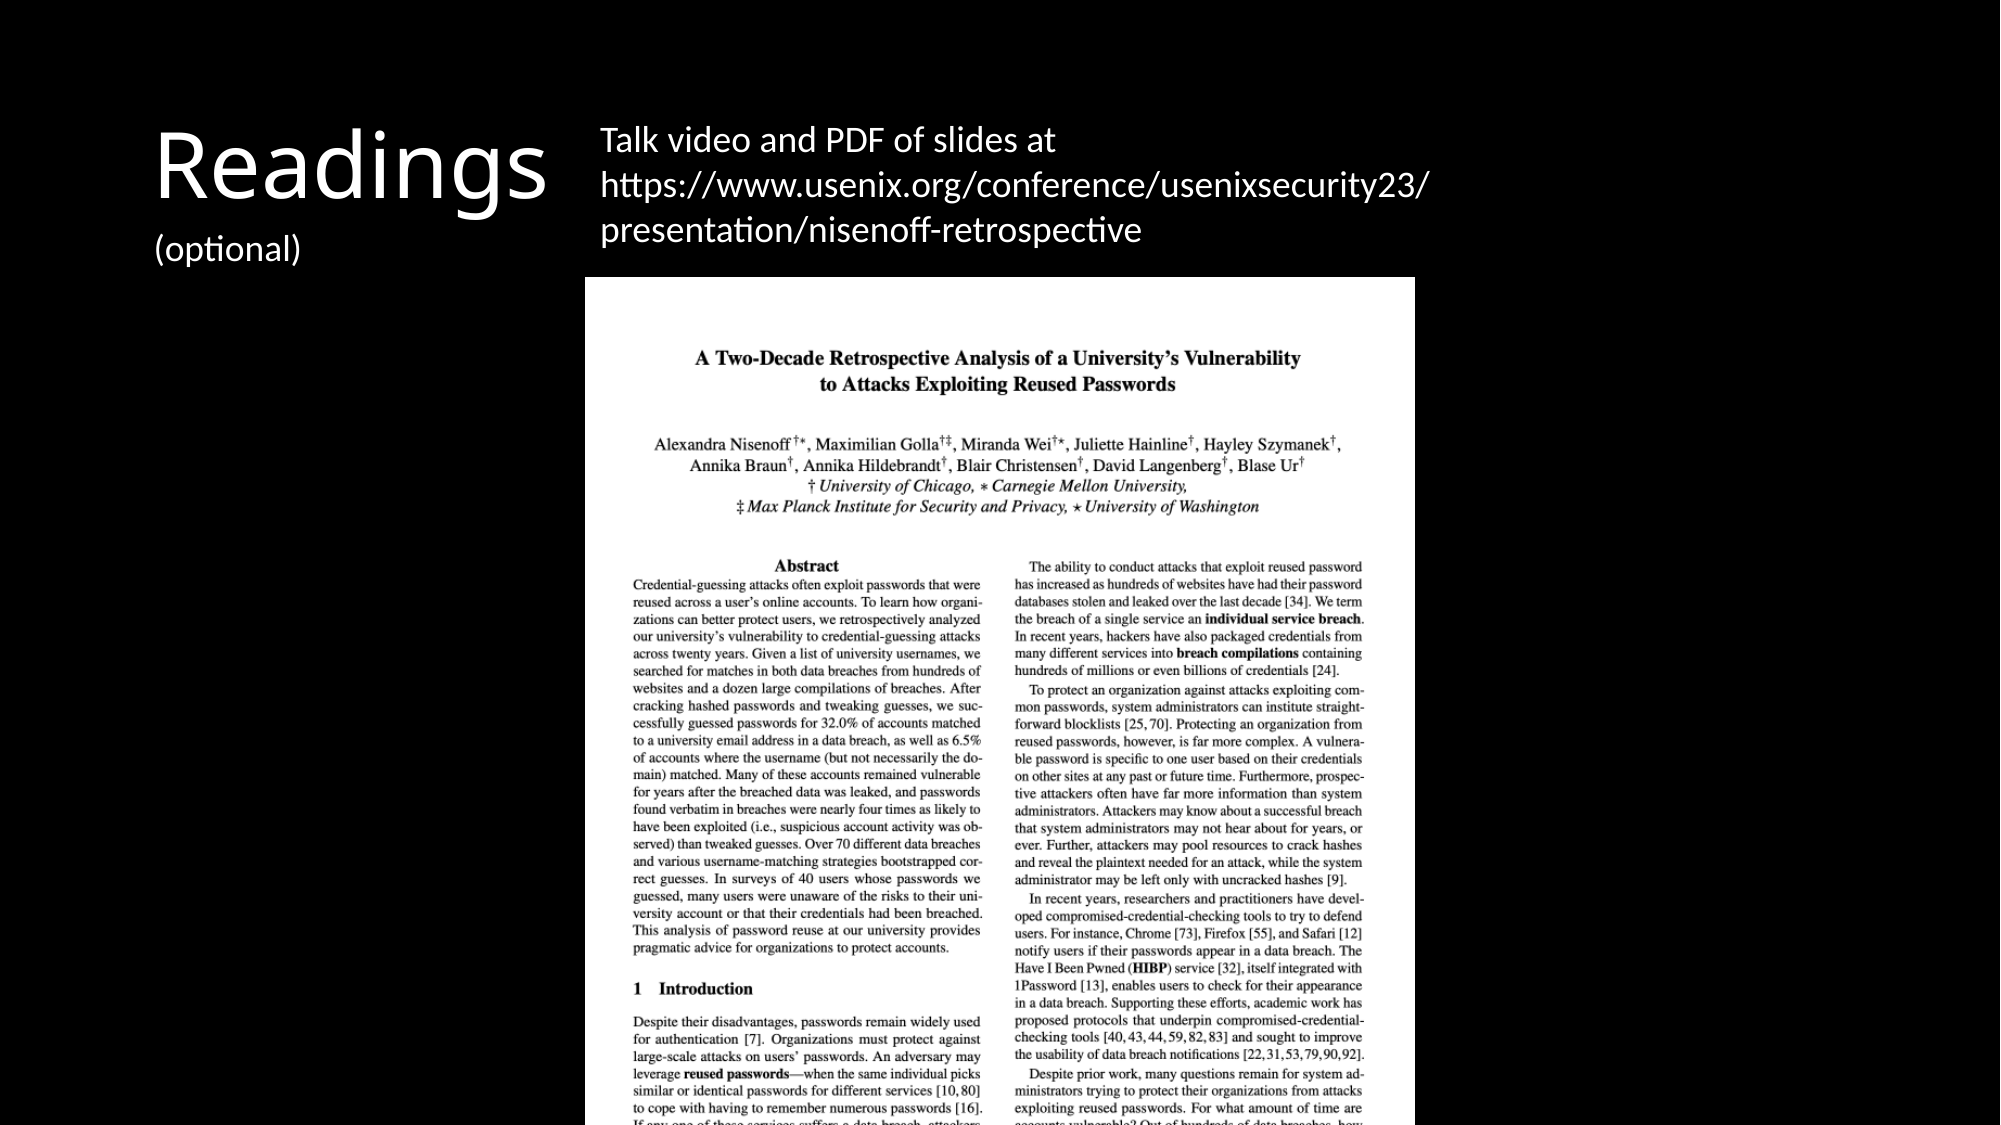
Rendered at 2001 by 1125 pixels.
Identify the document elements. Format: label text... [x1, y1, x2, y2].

title Readings [137, 59, 1863, 278]
text_box (optional) [138, 216, 318, 277]
text_box Talk video and PDF of slides at https://www.usenix.org/conference/usenixsecurity23/presentation/nisenoff-retrospective [585, 108, 1449, 258]
picture [585, 277, 1415, 1125]
